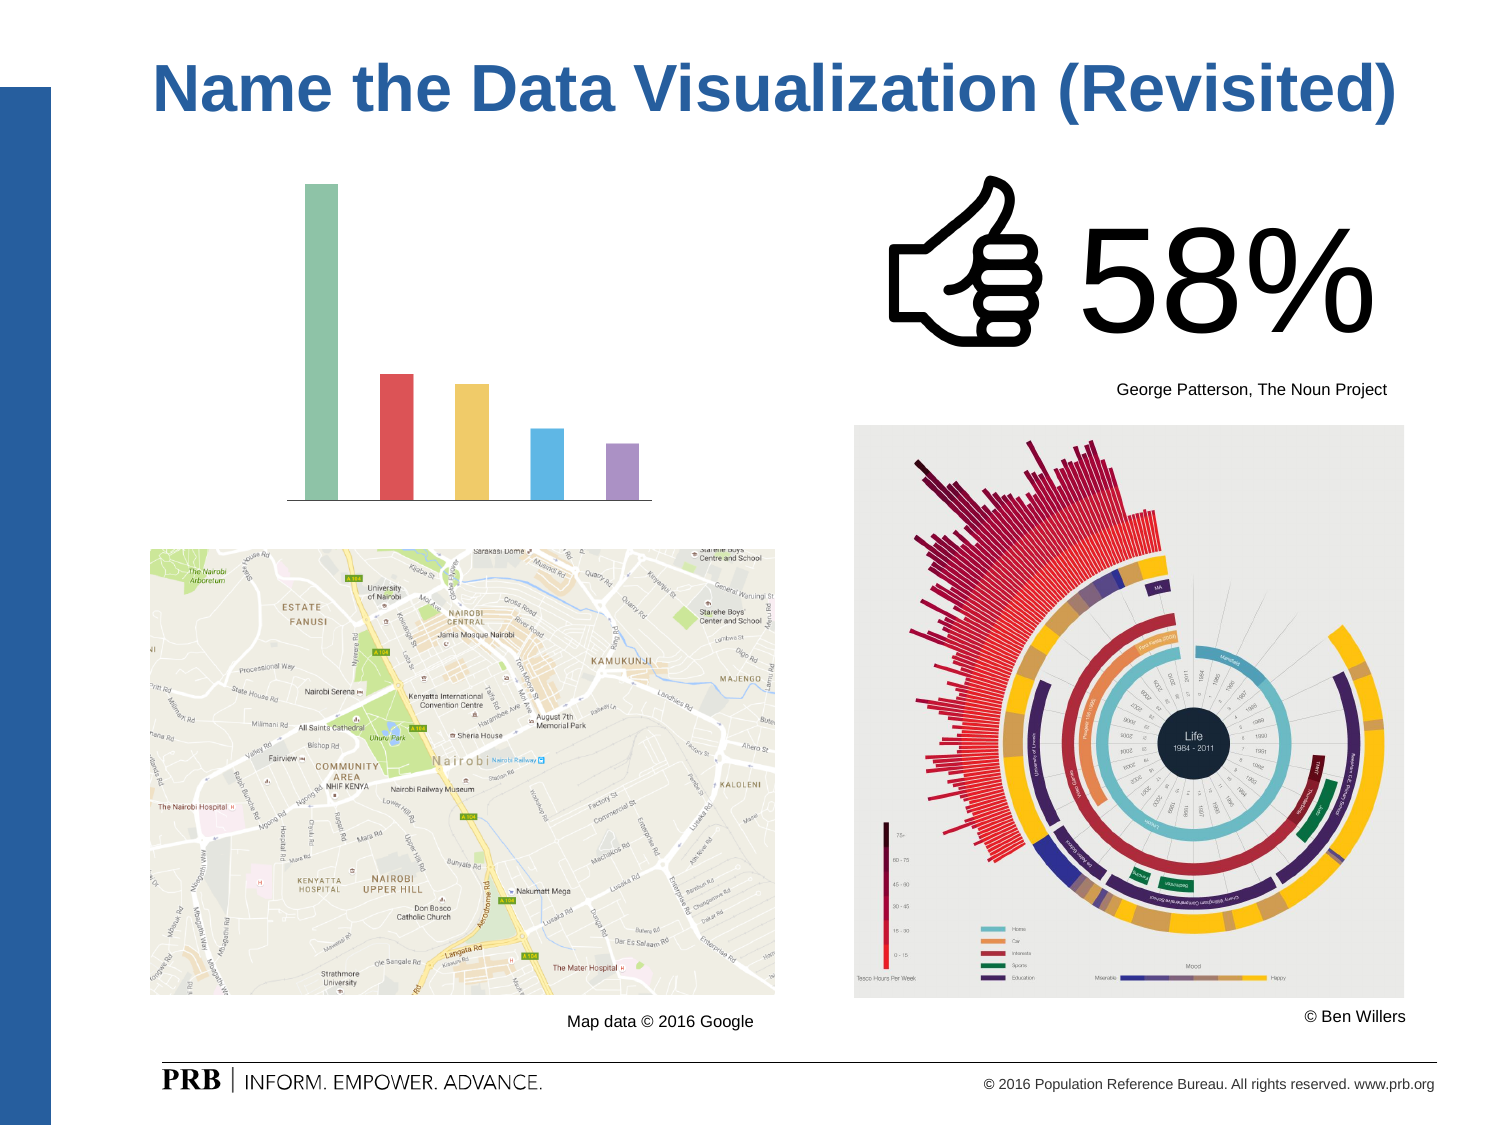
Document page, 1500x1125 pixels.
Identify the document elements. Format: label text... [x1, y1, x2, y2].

picture [853, 424, 1405, 999]
text_box 58% [1062, 174, 1438, 370]
picture [162, 1067, 542, 1093]
text_box Map data © 2016 Google [552, 1004, 773, 1038]
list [287, 174, 653, 511]
title Name the Data Visualization (Revisited) [137, 37, 1438, 200]
picture [853, 165, 1078, 354]
picture [149, 549, 776, 995]
text_box © Ben Willers [1289, 998, 1423, 1034]
text_box George Patterson, The Noun Project [1101, 371, 1407, 407]
